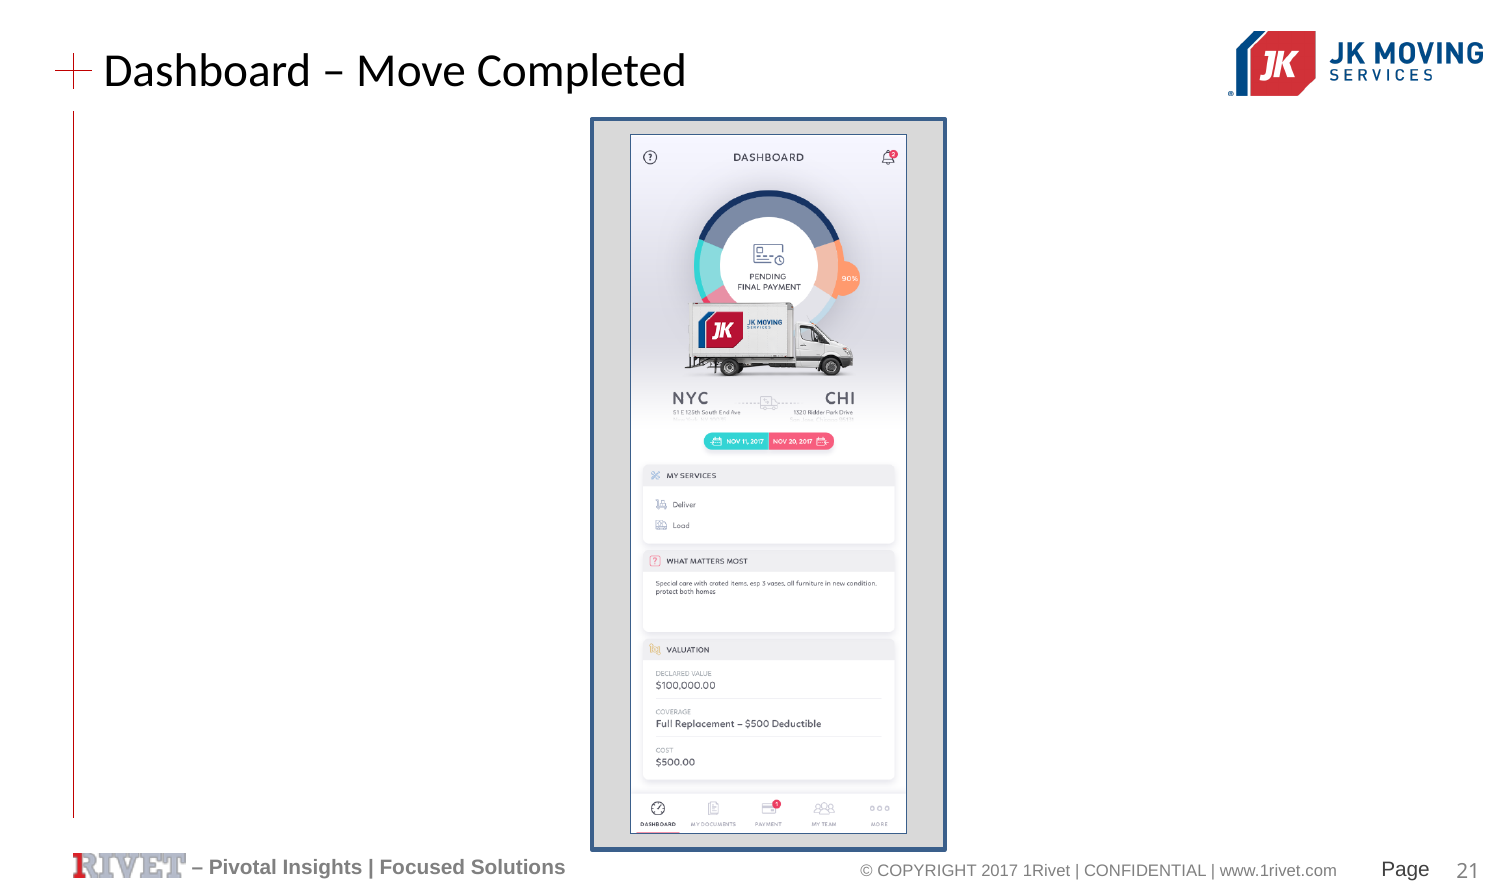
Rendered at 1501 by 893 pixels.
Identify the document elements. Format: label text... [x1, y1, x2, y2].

picture [73, 853, 186, 878]
picture [1228, 30, 1483, 96]
picture [629, 134, 907, 835]
text_box [590, 117, 947, 852]
title Dashboard – Move Completed [88, 31, 1227, 104]
